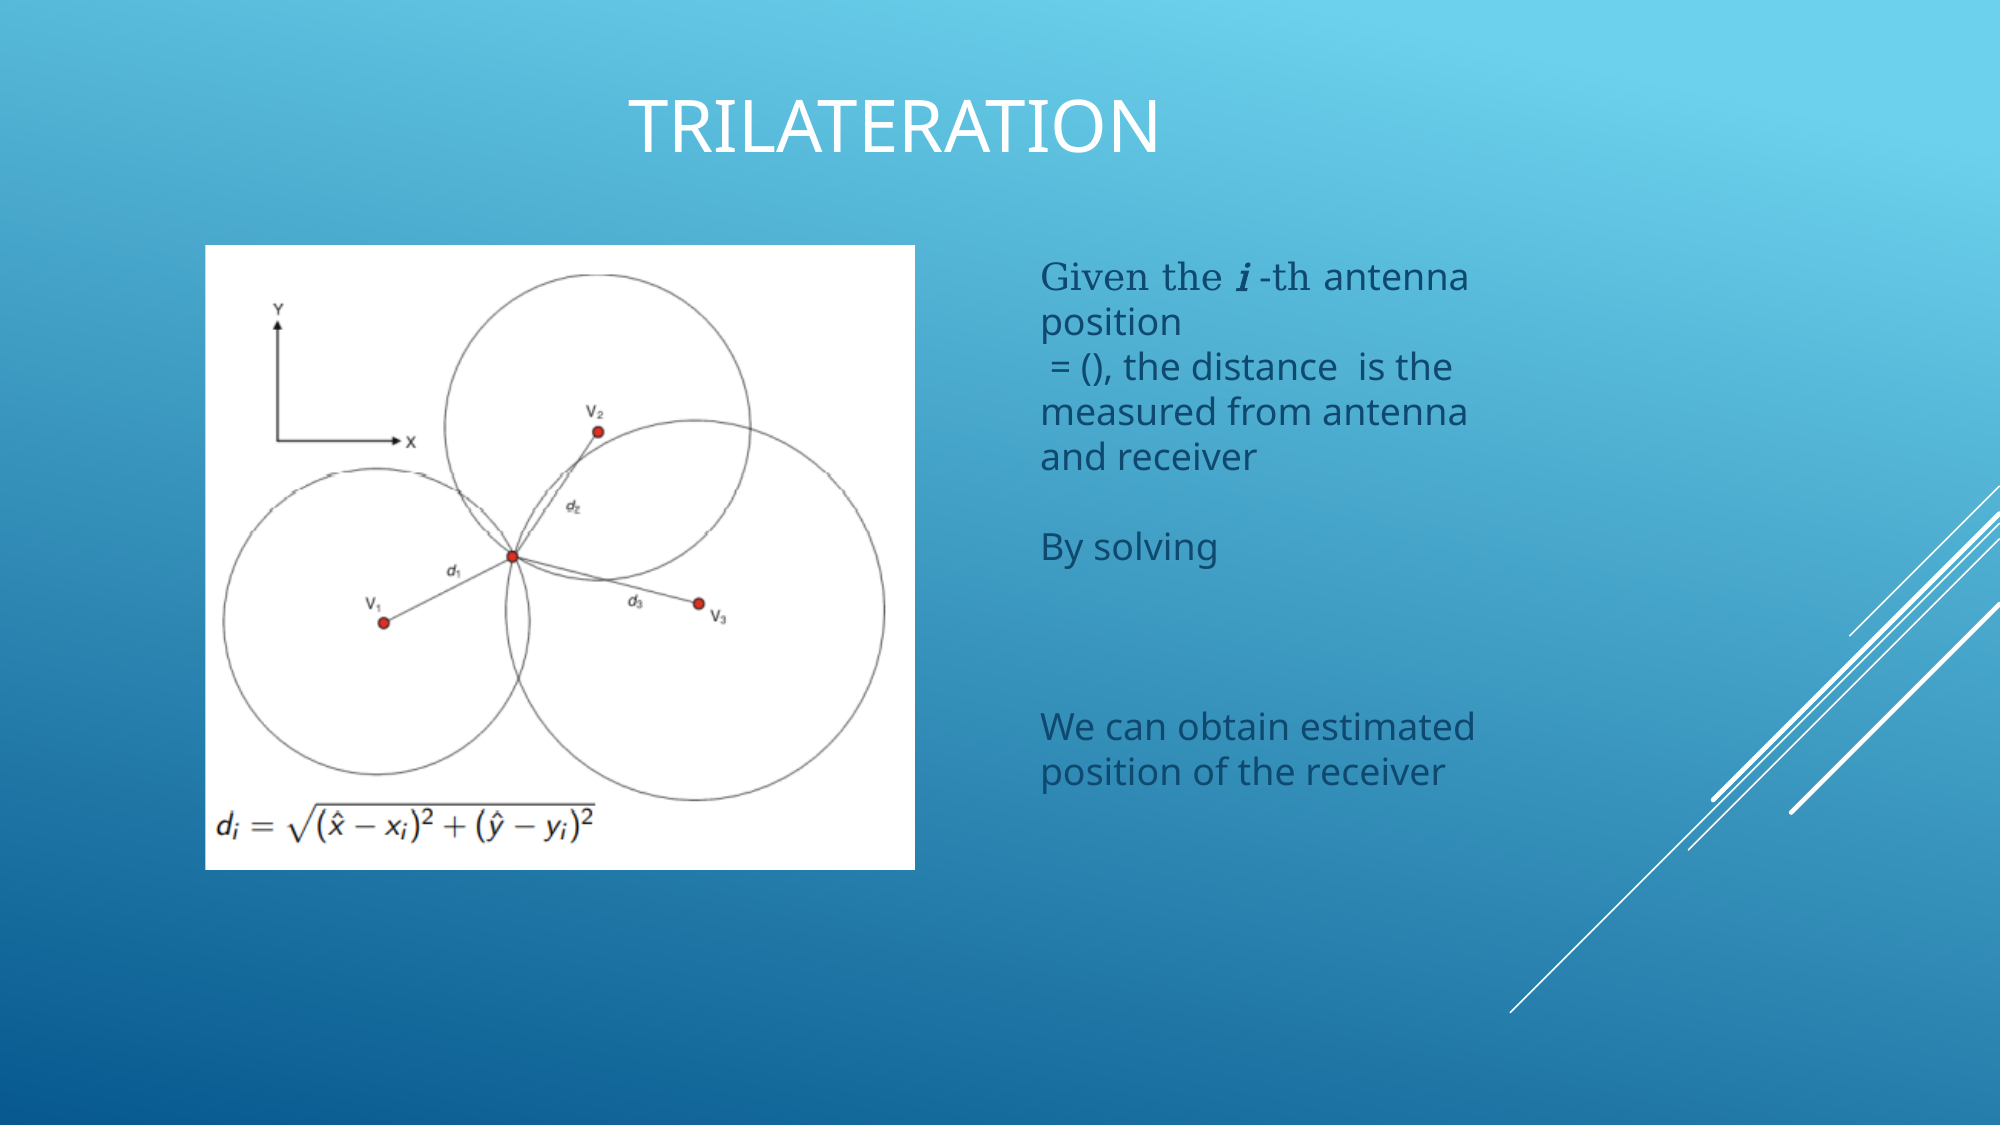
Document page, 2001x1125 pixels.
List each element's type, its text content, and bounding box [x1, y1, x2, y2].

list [205, 245, 916, 870]
title trilateration [613, 72, 1219, 175]
